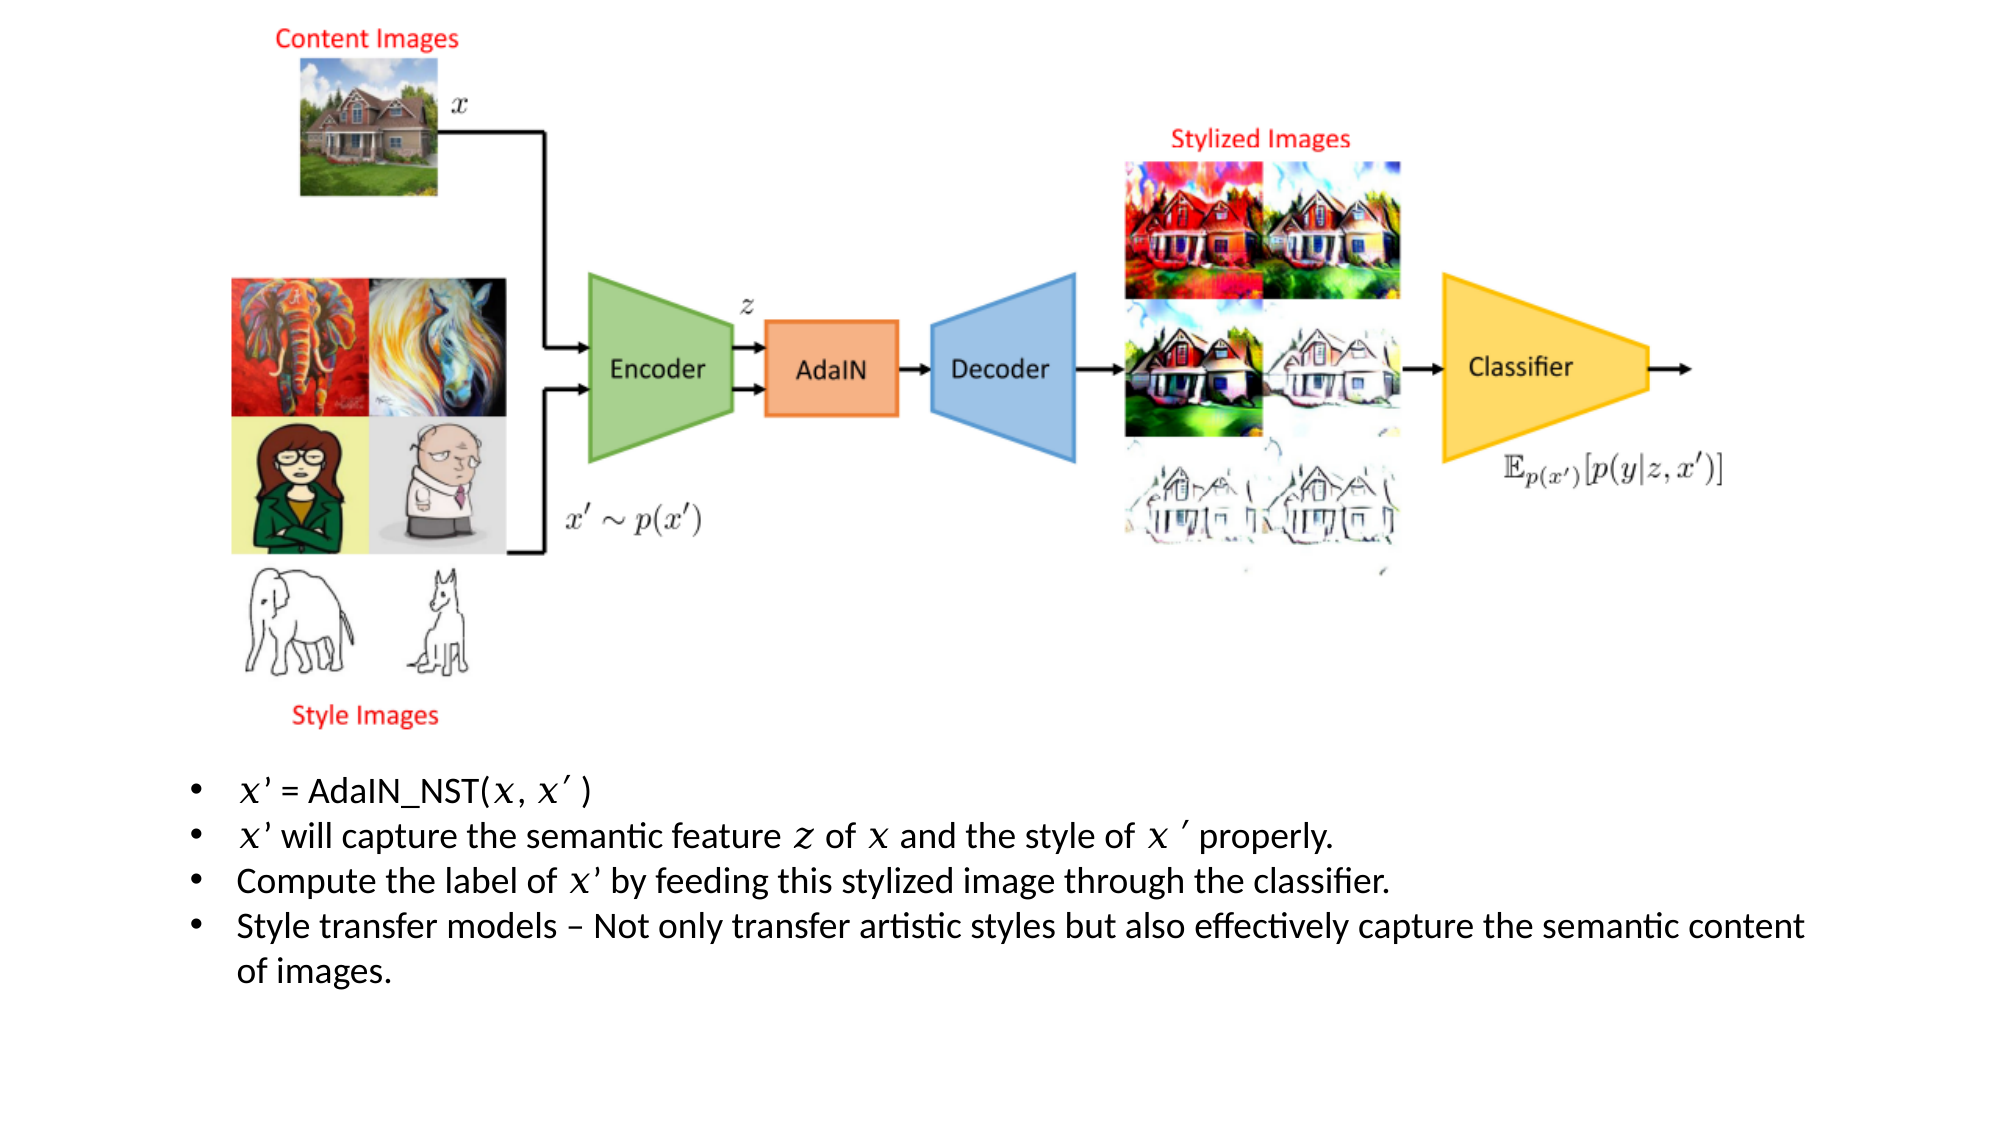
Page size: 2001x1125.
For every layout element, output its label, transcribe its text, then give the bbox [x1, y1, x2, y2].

picture [127, 0, 1786, 739]
text_box 𝑥’ = AdaIN_NST(𝑥, 𝑥′ ) 𝑥’ will capture the semantic feature 𝑧 of 𝑥 and the style of 𝑥 ′ properly. Compute the label of 𝑥’ by feeding this stylized image through the classifier. Style transfer models – Not only transfer artistic styles but also effectively capture the semantic content of images. [174, 758, 1849, 998]
